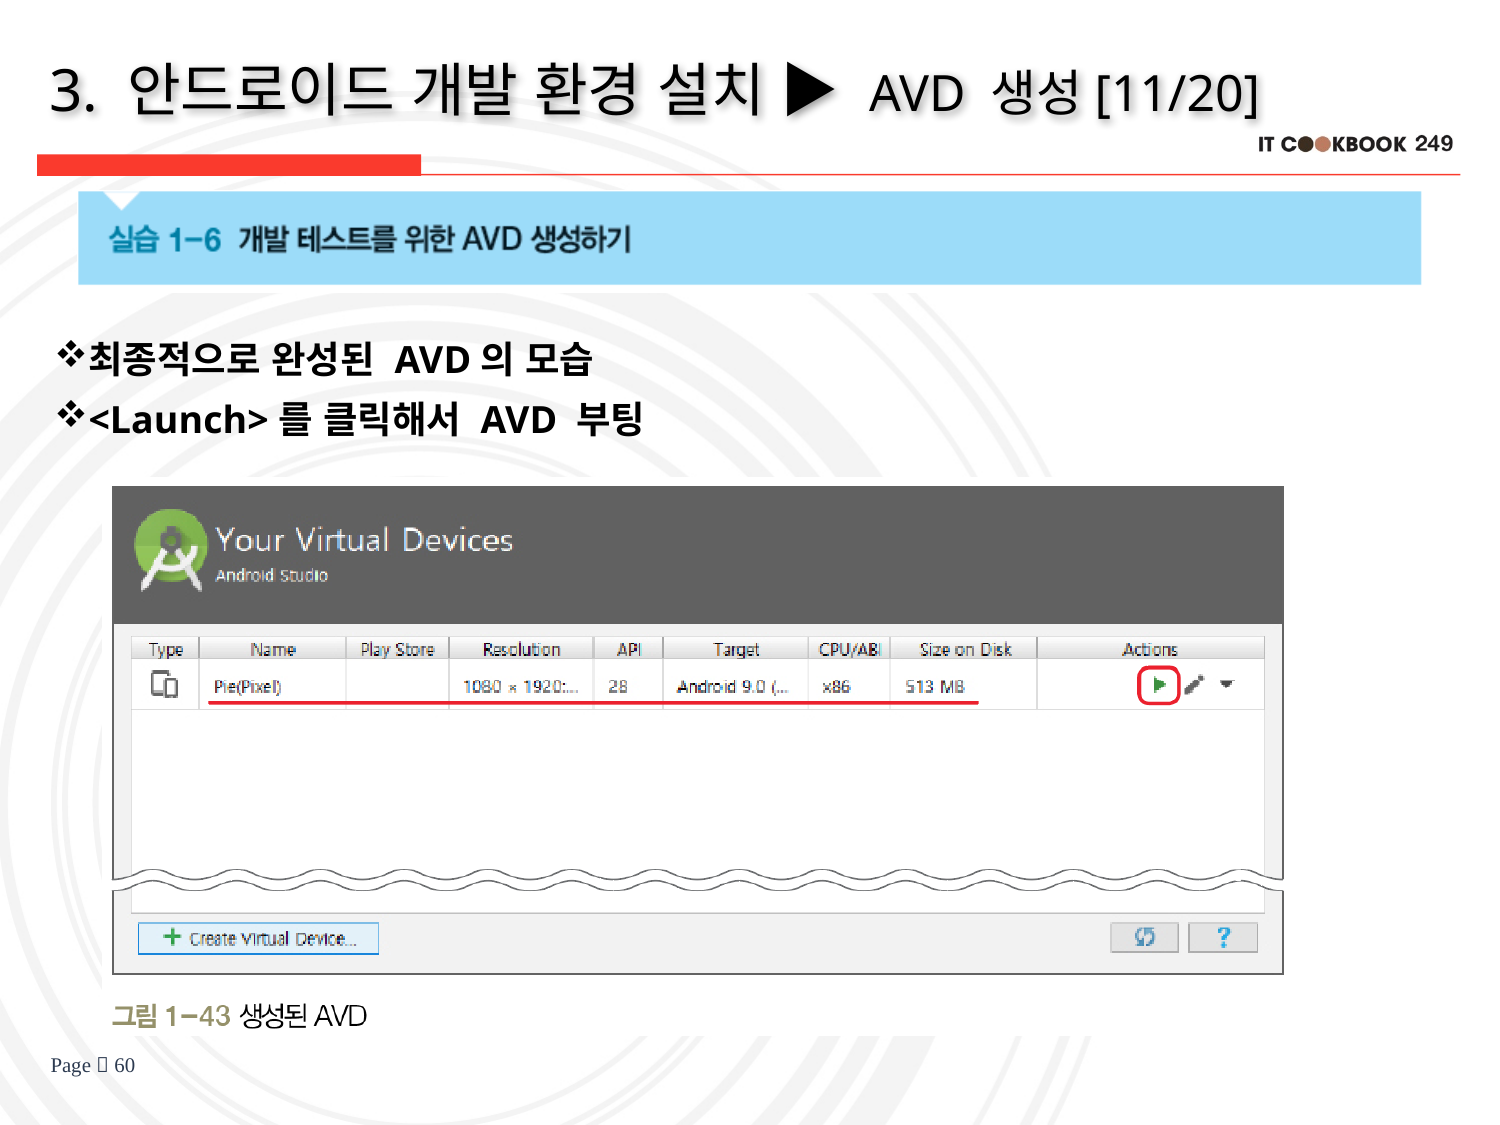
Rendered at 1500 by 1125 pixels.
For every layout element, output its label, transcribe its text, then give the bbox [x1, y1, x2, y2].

title 3. 안드로이드 개발 환경 설치 ▶ AVD 생성[11/20] [48, 53, 1448, 161]
picture [0, 35, 1500, 1125]
list 최종적으로 완성된 AVD의 모습 <Launch>를 클릭해서 AVD 부팅 [54, 335, 1469, 1051]
